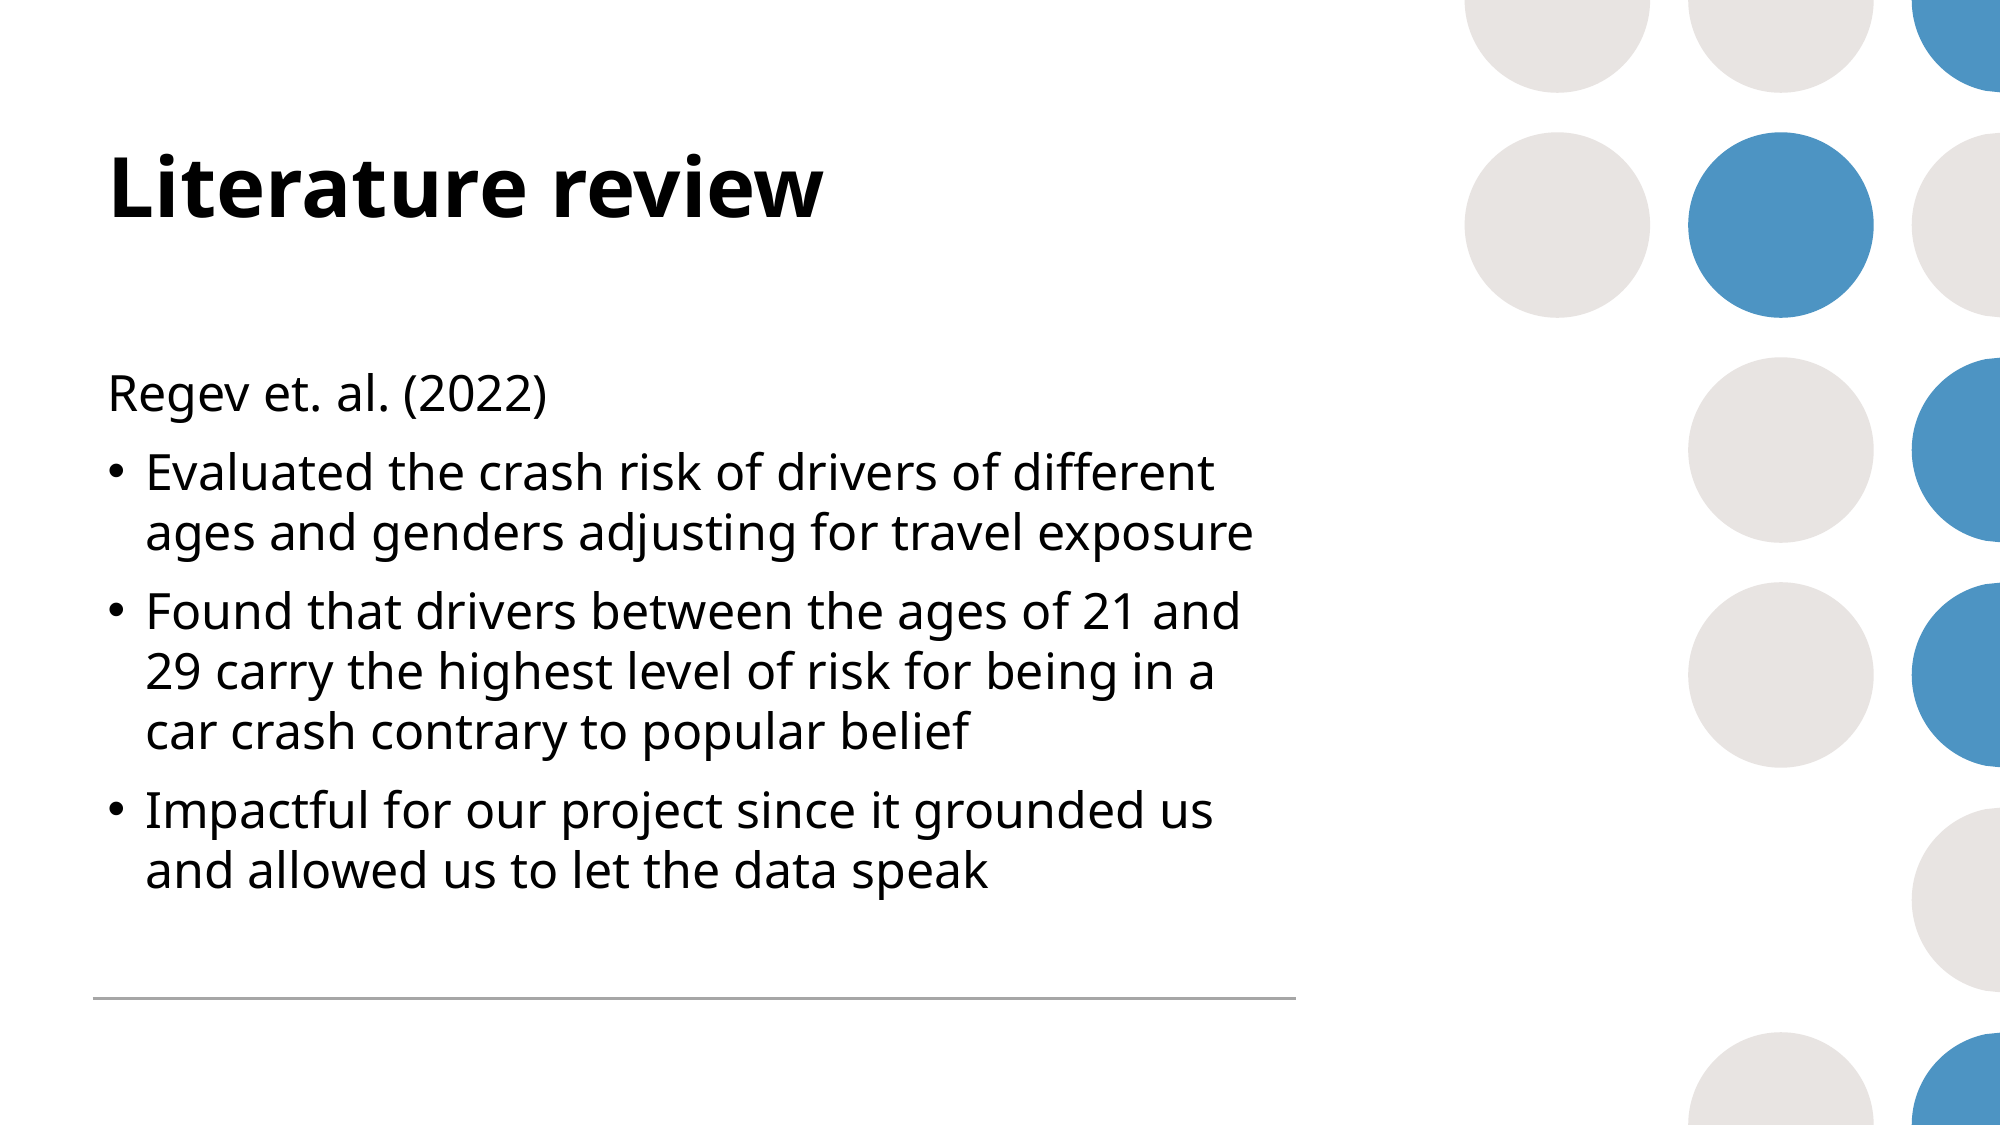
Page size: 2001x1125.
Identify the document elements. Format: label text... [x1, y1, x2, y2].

list Regev et. al. (2022) Evaluated the crash risk of drivers of different ages and genders adjusting for travel exposure Found that drivers between the ages of 21 and 29 carry the highest level of risk for being in a car crash contrary to popular belief Impactful for our project since it grounded us and allowed us to let the data speak [92, 354, 1297, 946]
title Literature review [92, 126, 1297, 335]
